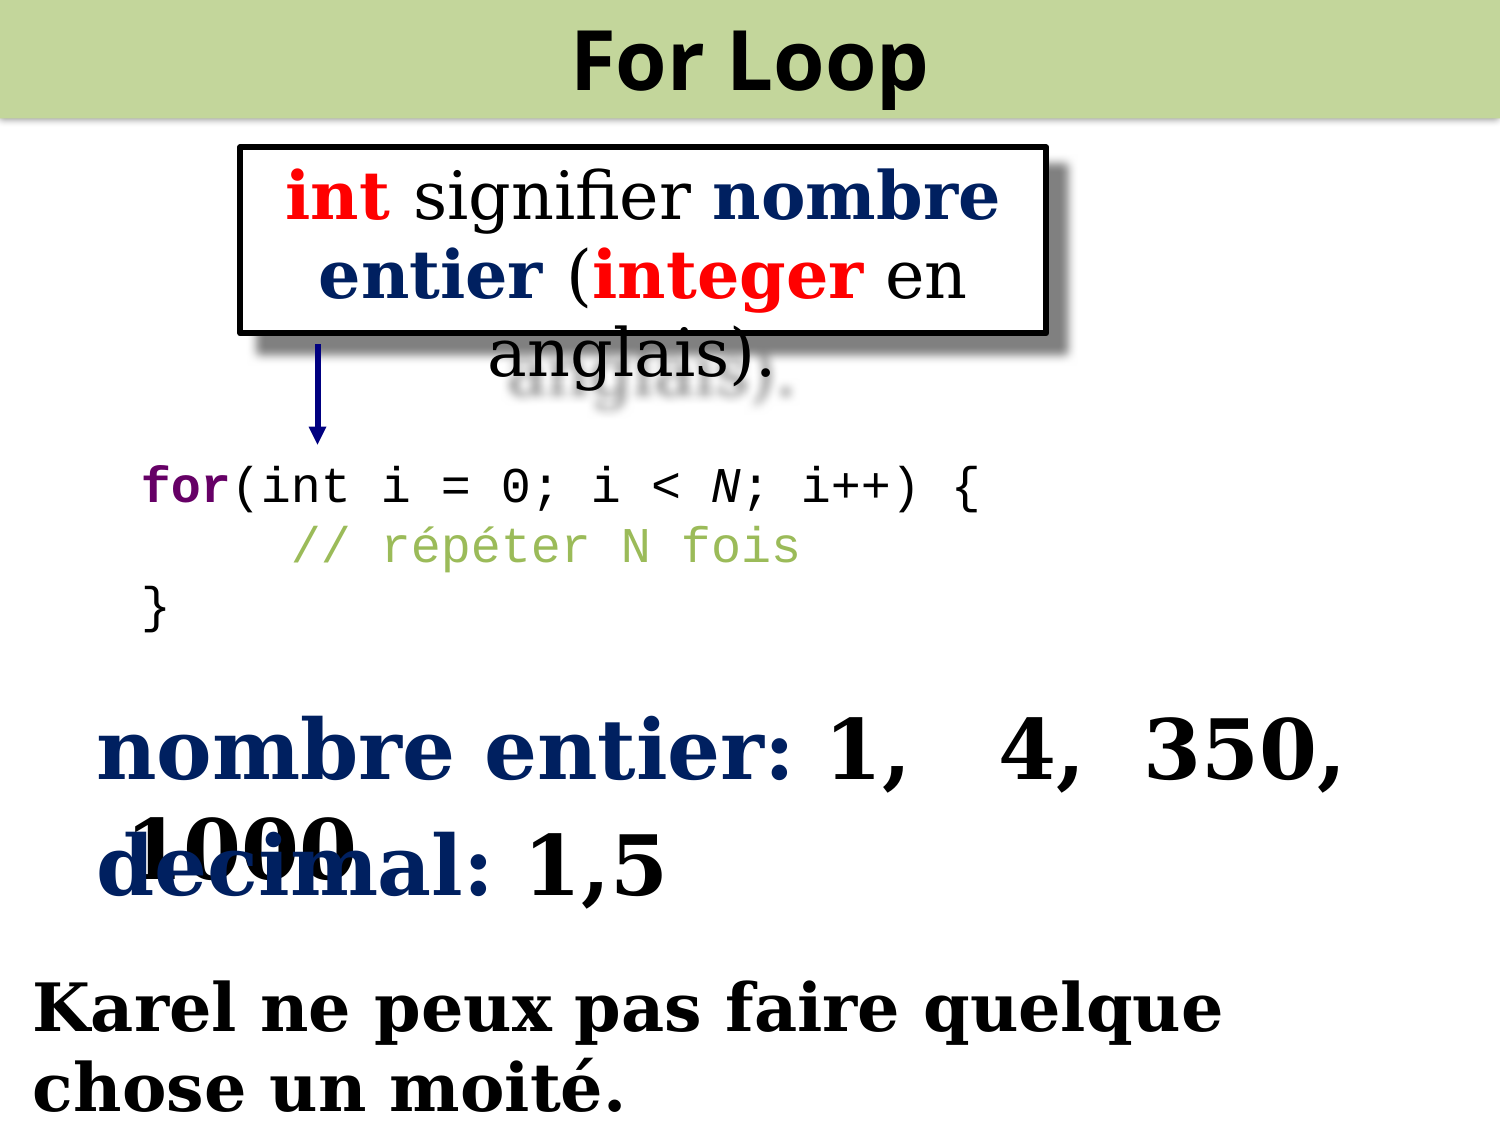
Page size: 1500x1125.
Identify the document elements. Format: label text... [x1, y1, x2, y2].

text_box nombre entier: 1, 4, 350, 1000 [81, 689, 1384, 805]
text_box decimal: 1,5 [81, 805, 1384, 920]
text_box Karel ne peux pas faire quelque chose un moité. [18, 956, 1385, 1125]
text_box int signifier nombre entier (integer en anglais). [240, 147, 1047, 334]
text_box for(int i = 0; i < N; i++) { // répéter N fois } [126, 444, 1161, 640]
text_box For Loop [0, 0, 1500, 122]
